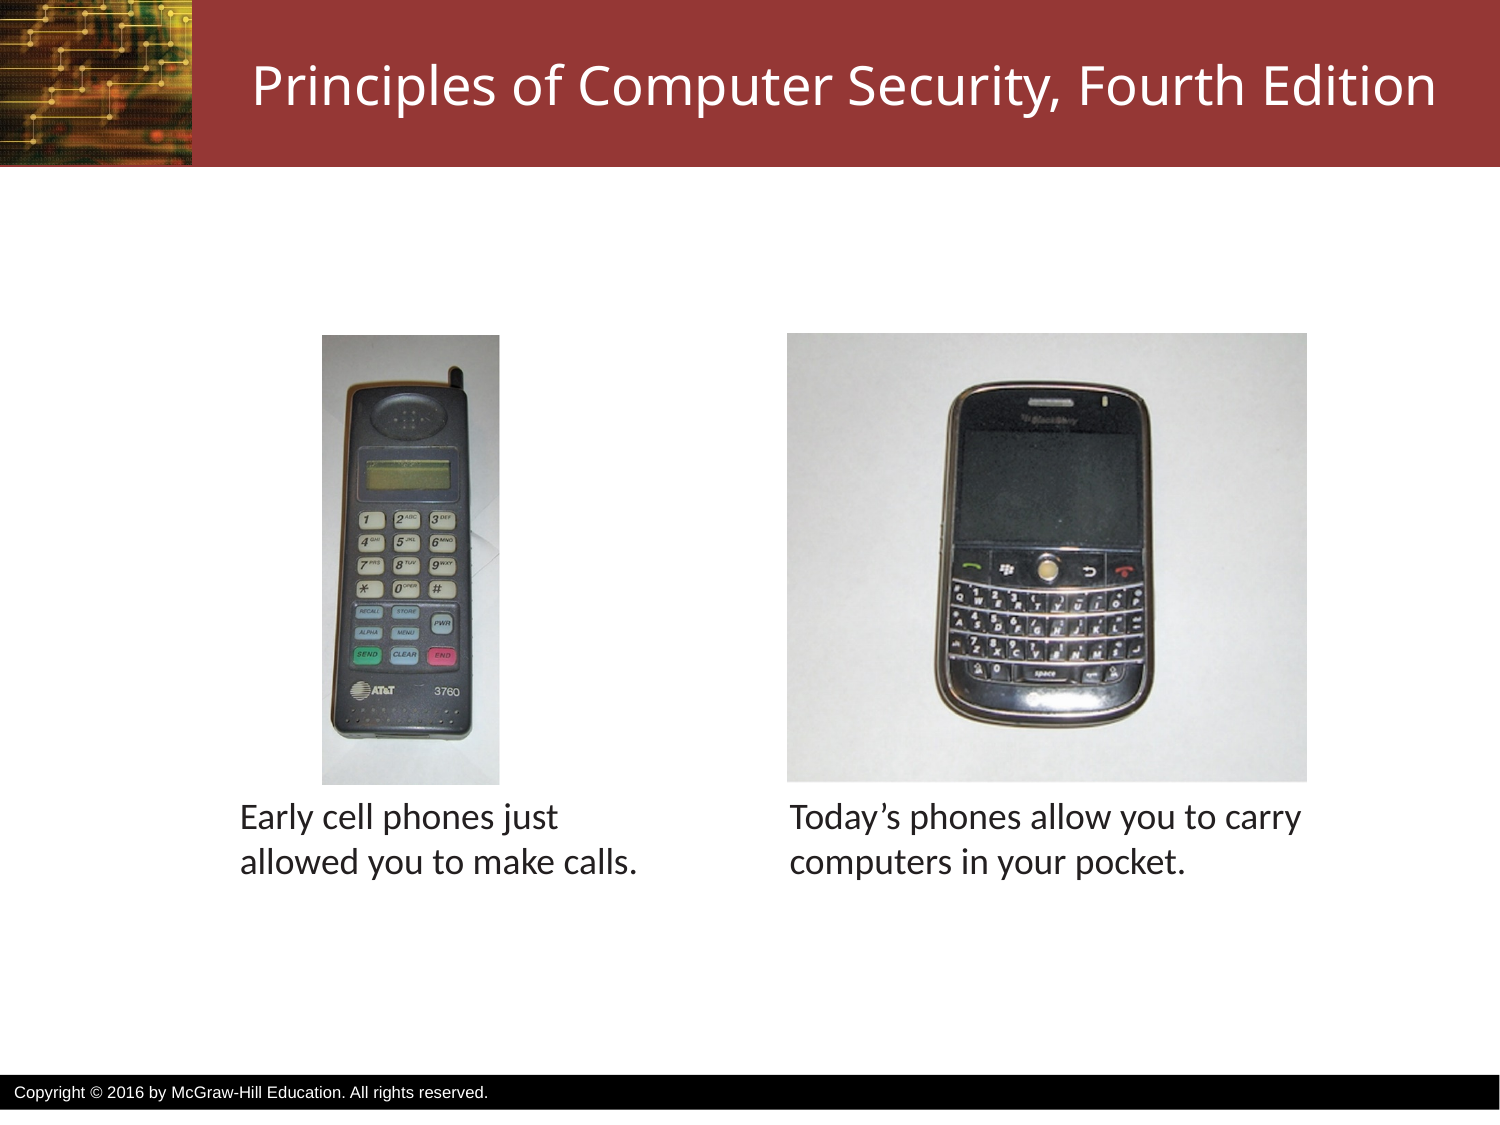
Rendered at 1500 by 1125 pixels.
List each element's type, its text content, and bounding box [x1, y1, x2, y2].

picture [0, 0, 192, 165]
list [321, 335, 501, 786]
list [787, 333, 1308, 783]
text_box Today’s phones allow you to carry computers in your pocket. [774, 784, 1354, 890]
text_box Early cell phones just allowed you to make calls. [225, 784, 663, 890]
